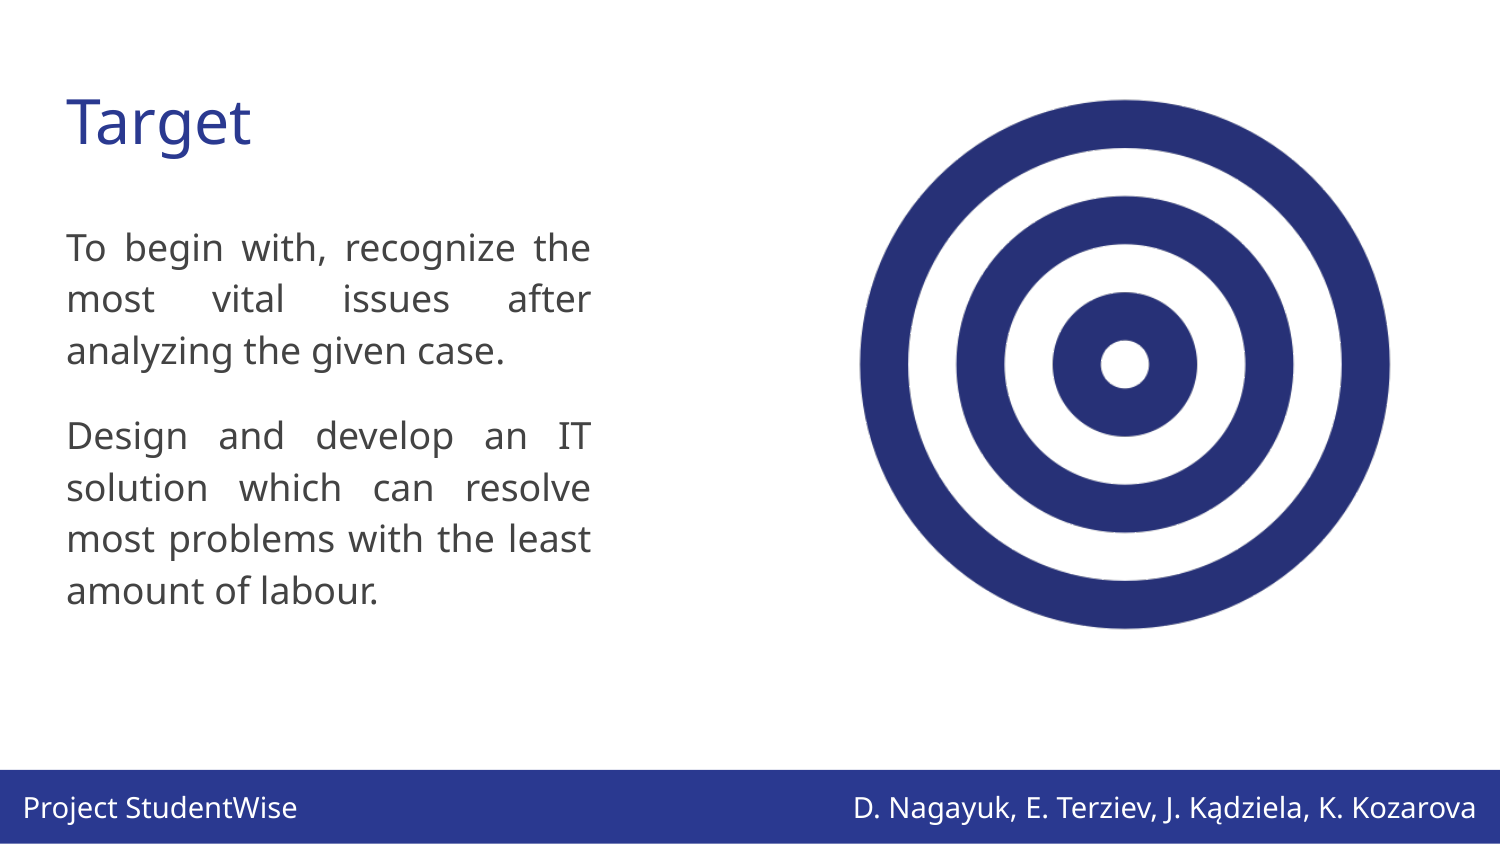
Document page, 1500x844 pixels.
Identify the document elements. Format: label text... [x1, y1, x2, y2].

title Target [51, 67, 1449, 167]
list To begin with, recognize the most vital issues after analyzing the given case. Design and develop an IT solution which can resolve most problems with the least amount of labour. [51, 201, 608, 723]
picture [836, 75, 1414, 654]
